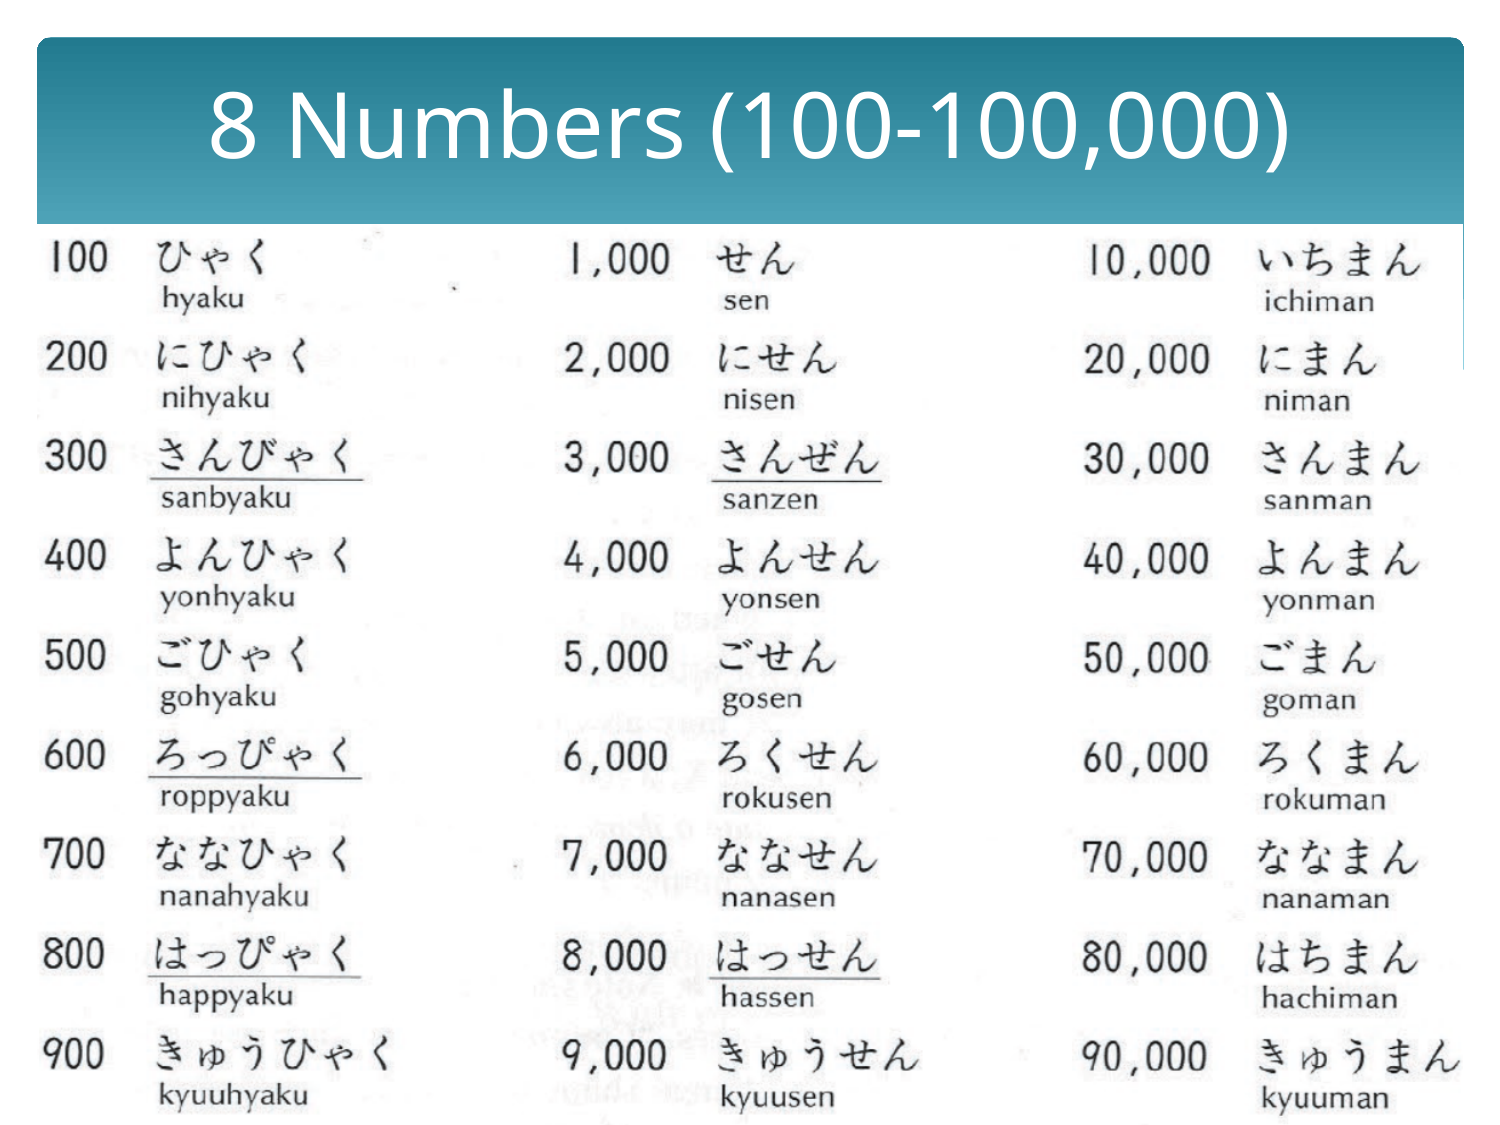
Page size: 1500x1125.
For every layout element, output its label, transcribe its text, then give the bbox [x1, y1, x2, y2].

picture [37, 224, 1463, 1125]
title 8 Numbers (100-100,000) [75, 55, 1425, 188]
